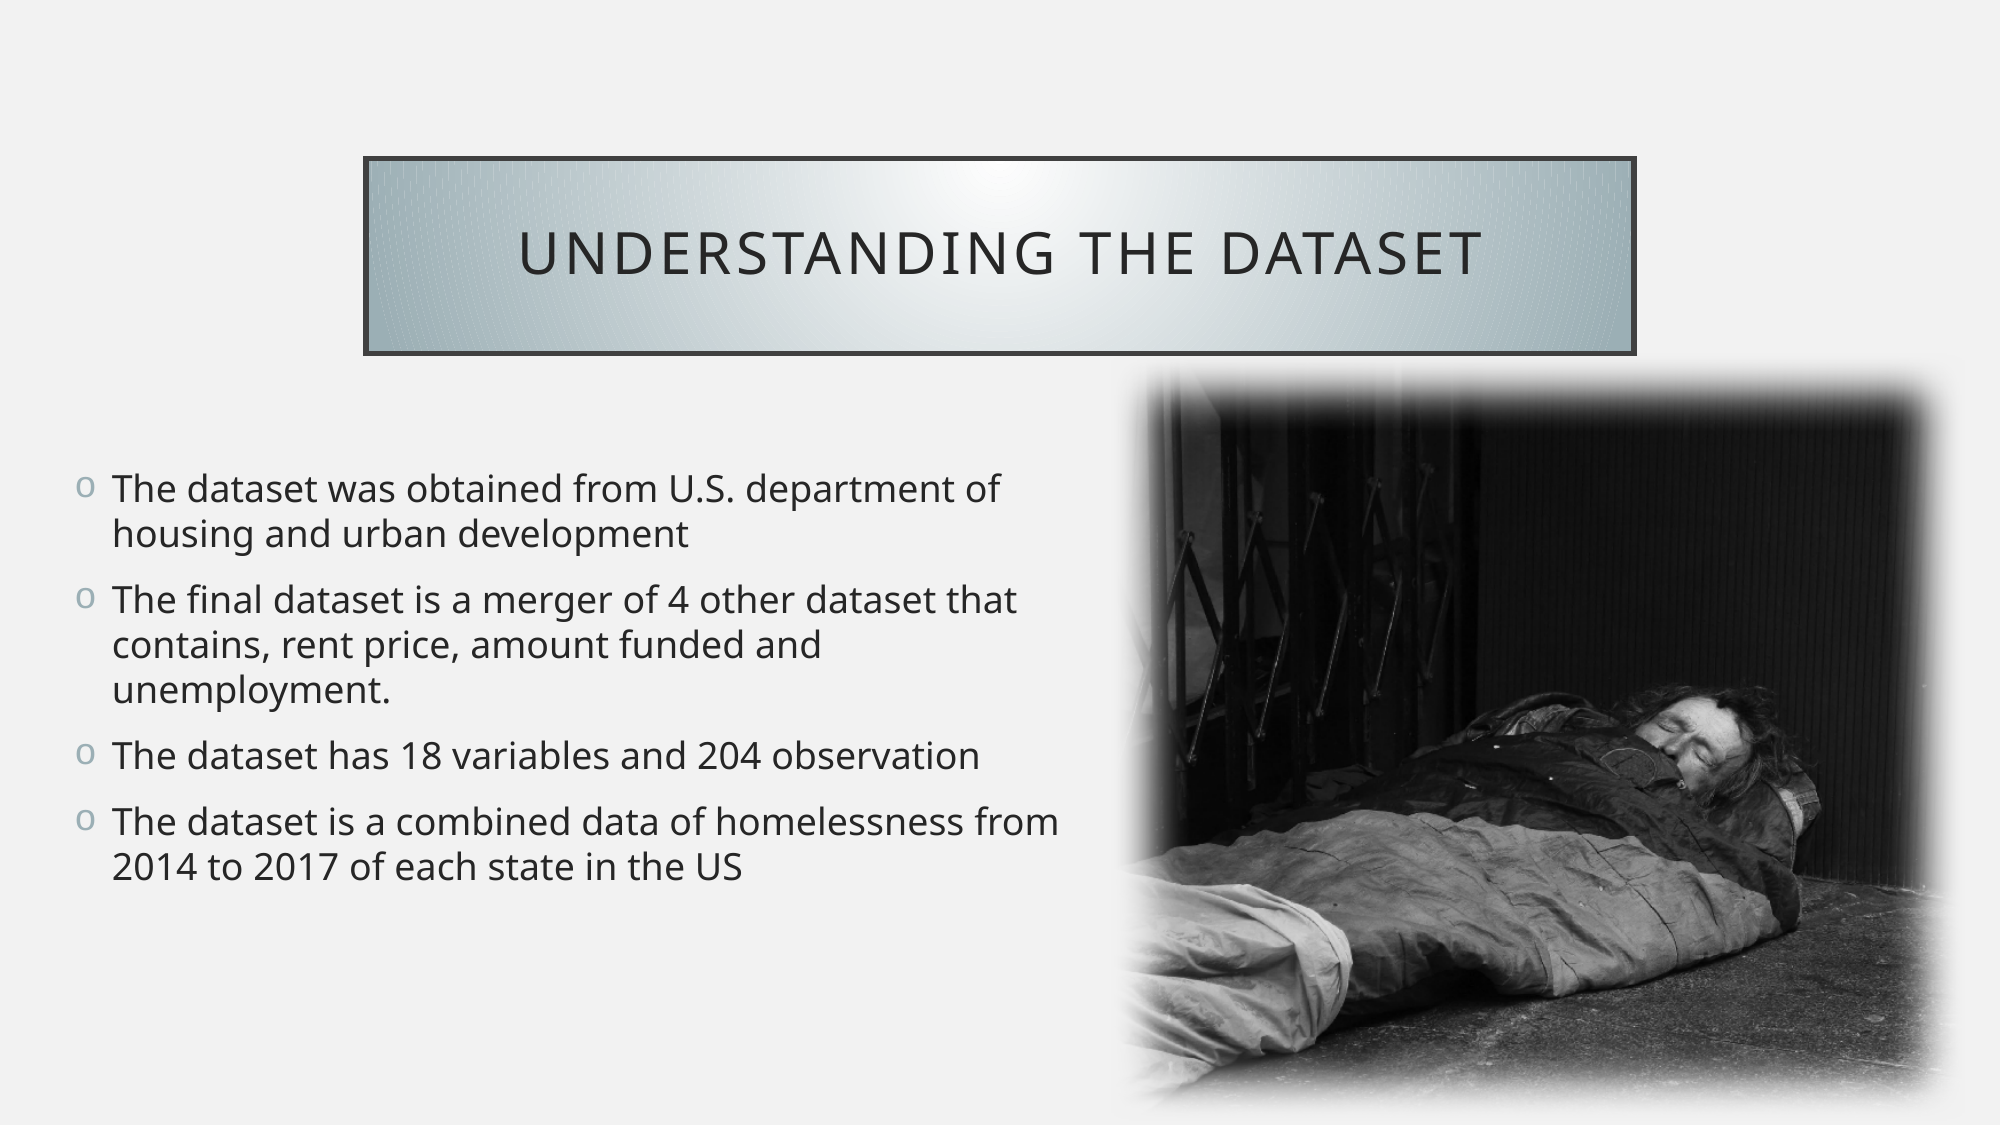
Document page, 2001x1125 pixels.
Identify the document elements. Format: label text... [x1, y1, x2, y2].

title Understanding the dataset [363, 156, 1637, 356]
list The dataset was obtained from U.S. department of housing and urban development The final dataset is a merger of 4 other dataset that contains, rent price, amount funded and unemployment. The dataset has 18 variables and 204 observation The dataset is a combined data of homelessness from 2014 to 2017 of each state in the US [59, 457, 1080, 967]
picture [1110, 353, 1964, 1121]
